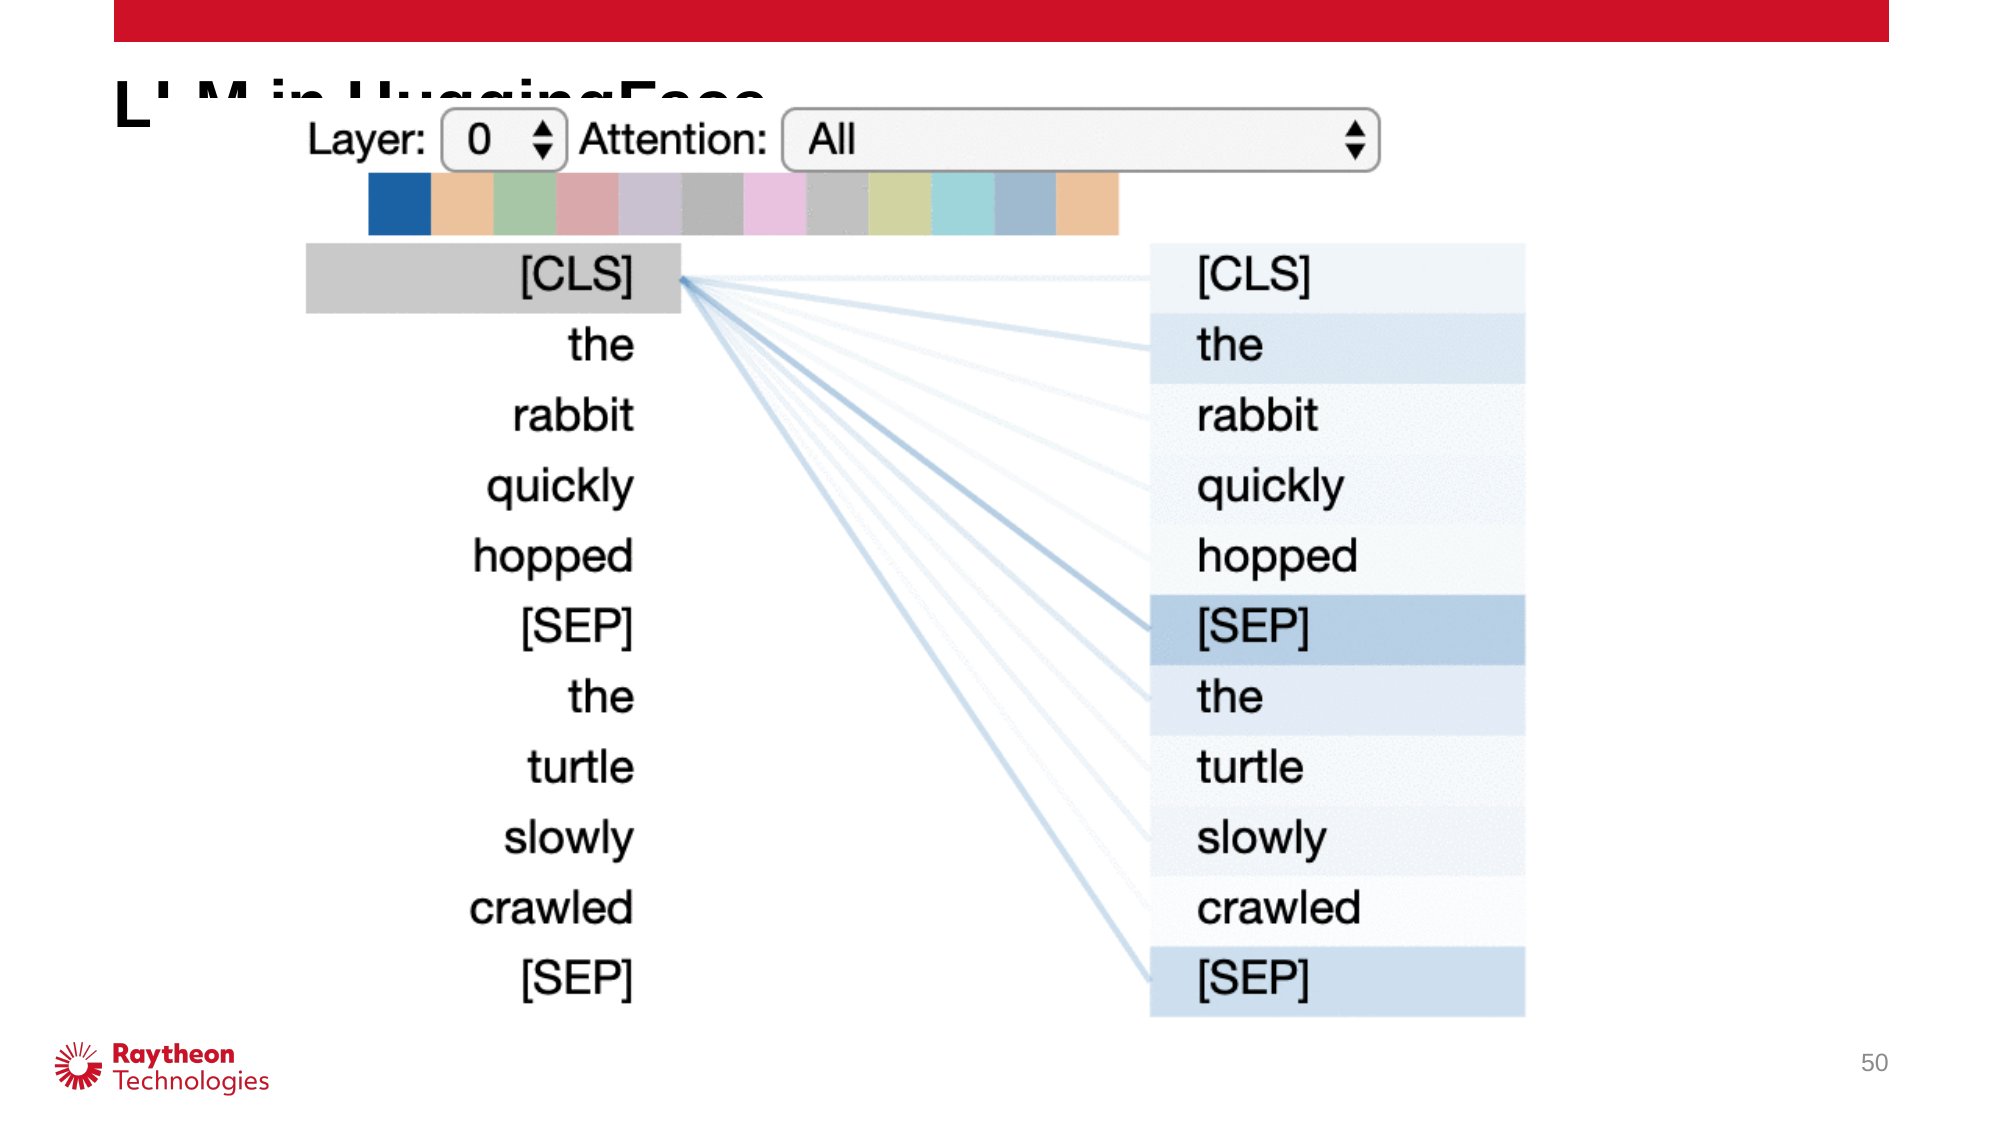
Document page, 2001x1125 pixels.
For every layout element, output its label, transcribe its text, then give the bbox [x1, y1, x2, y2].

picture [54, 1042, 269, 1096]
picture [149, 98, 1850, 1027]
title LLM in HuggingFace [113, 76, 1888, 158]
slide_number 50 [1801, 1046, 1889, 1107]
